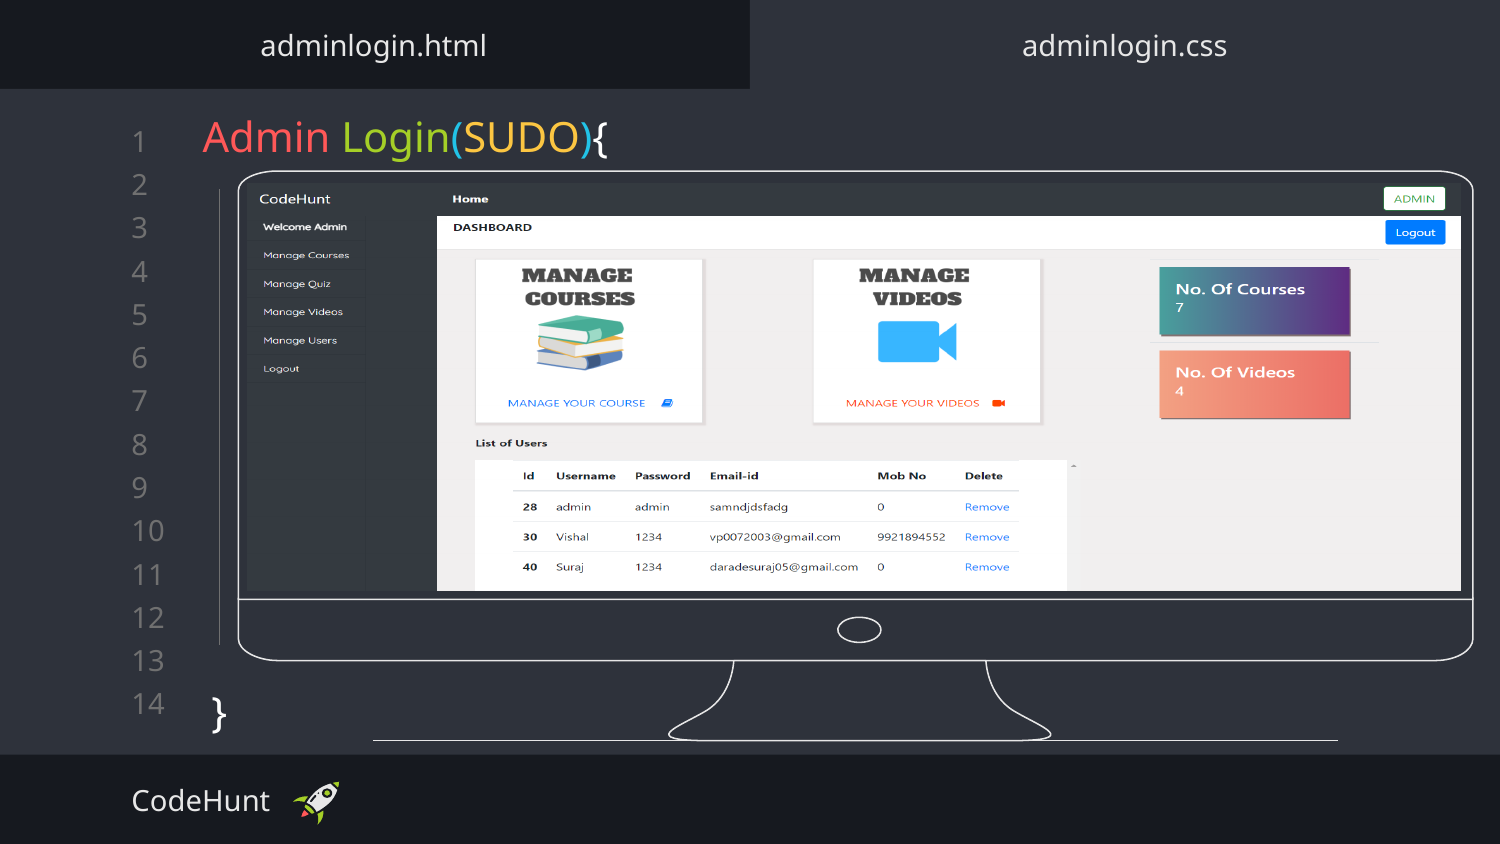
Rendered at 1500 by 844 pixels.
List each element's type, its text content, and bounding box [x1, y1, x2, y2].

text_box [238, 170, 1474, 741]
subtitle adminlogin.css [750, 15, 1500, 74]
text_box [224, 602, 229, 619]
title Admin Login(SUDO){ [187, 95, 1384, 185]
text_box [224, 483, 229, 501]
subtitle adminlogin.html [0, 15, 749, 74]
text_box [287, 779, 342, 829]
text_box } [177, 671, 261, 752]
text_box [210, 365, 215, 382]
text_box [210, 483, 215, 501]
subtitle CodeHunt [116, 770, 915, 829]
picture [247, 182, 1461, 591]
text_box [210, 602, 215, 619]
text_box [224, 365, 229, 382]
